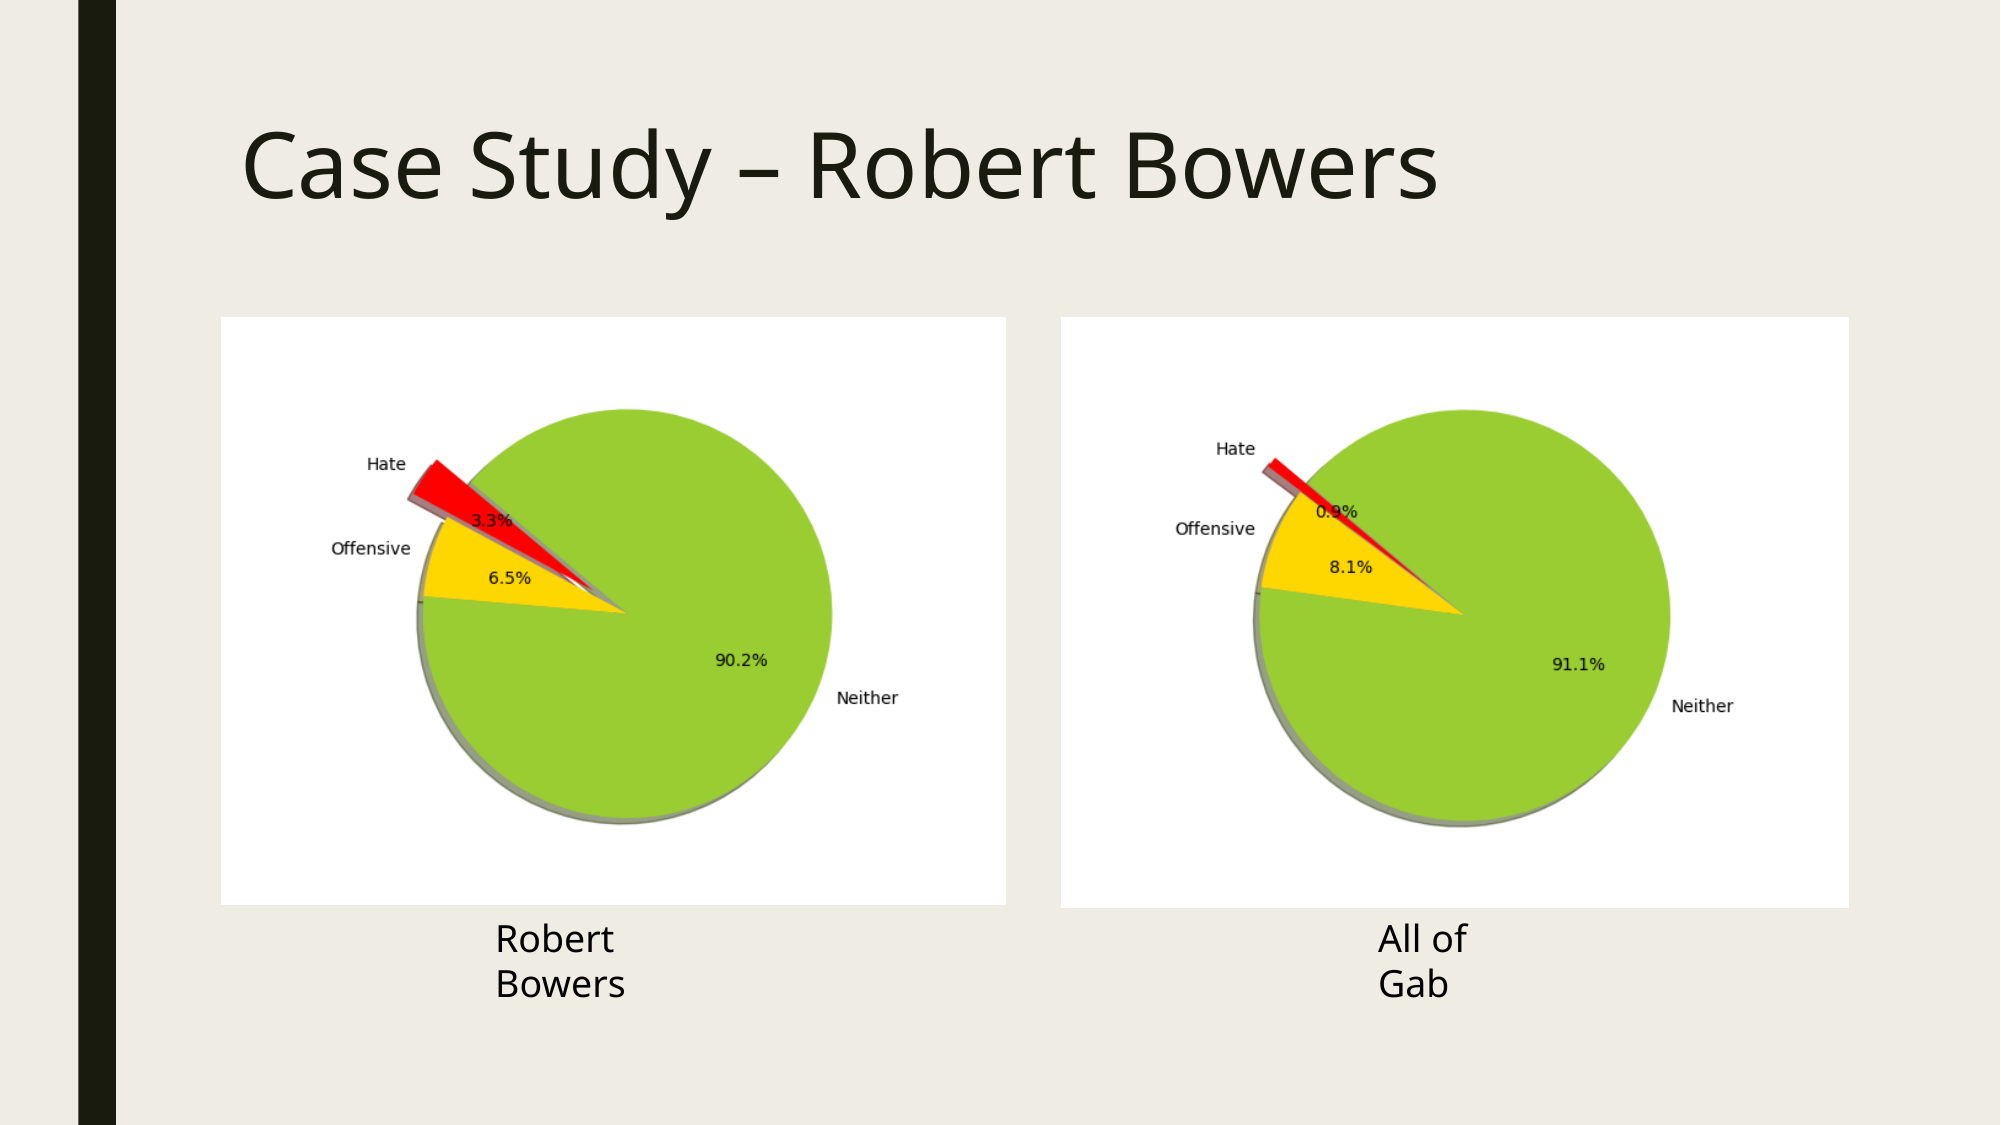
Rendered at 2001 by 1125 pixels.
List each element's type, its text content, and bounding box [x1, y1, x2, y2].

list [221, 317, 1006, 905]
title Case Study – Robert Bowers [225, 112, 1800, 357]
text_box All of Gab [1363, 908, 1547, 1013]
picture [1061, 317, 1849, 908]
text_box Robert Bowers [480, 907, 747, 1013]
